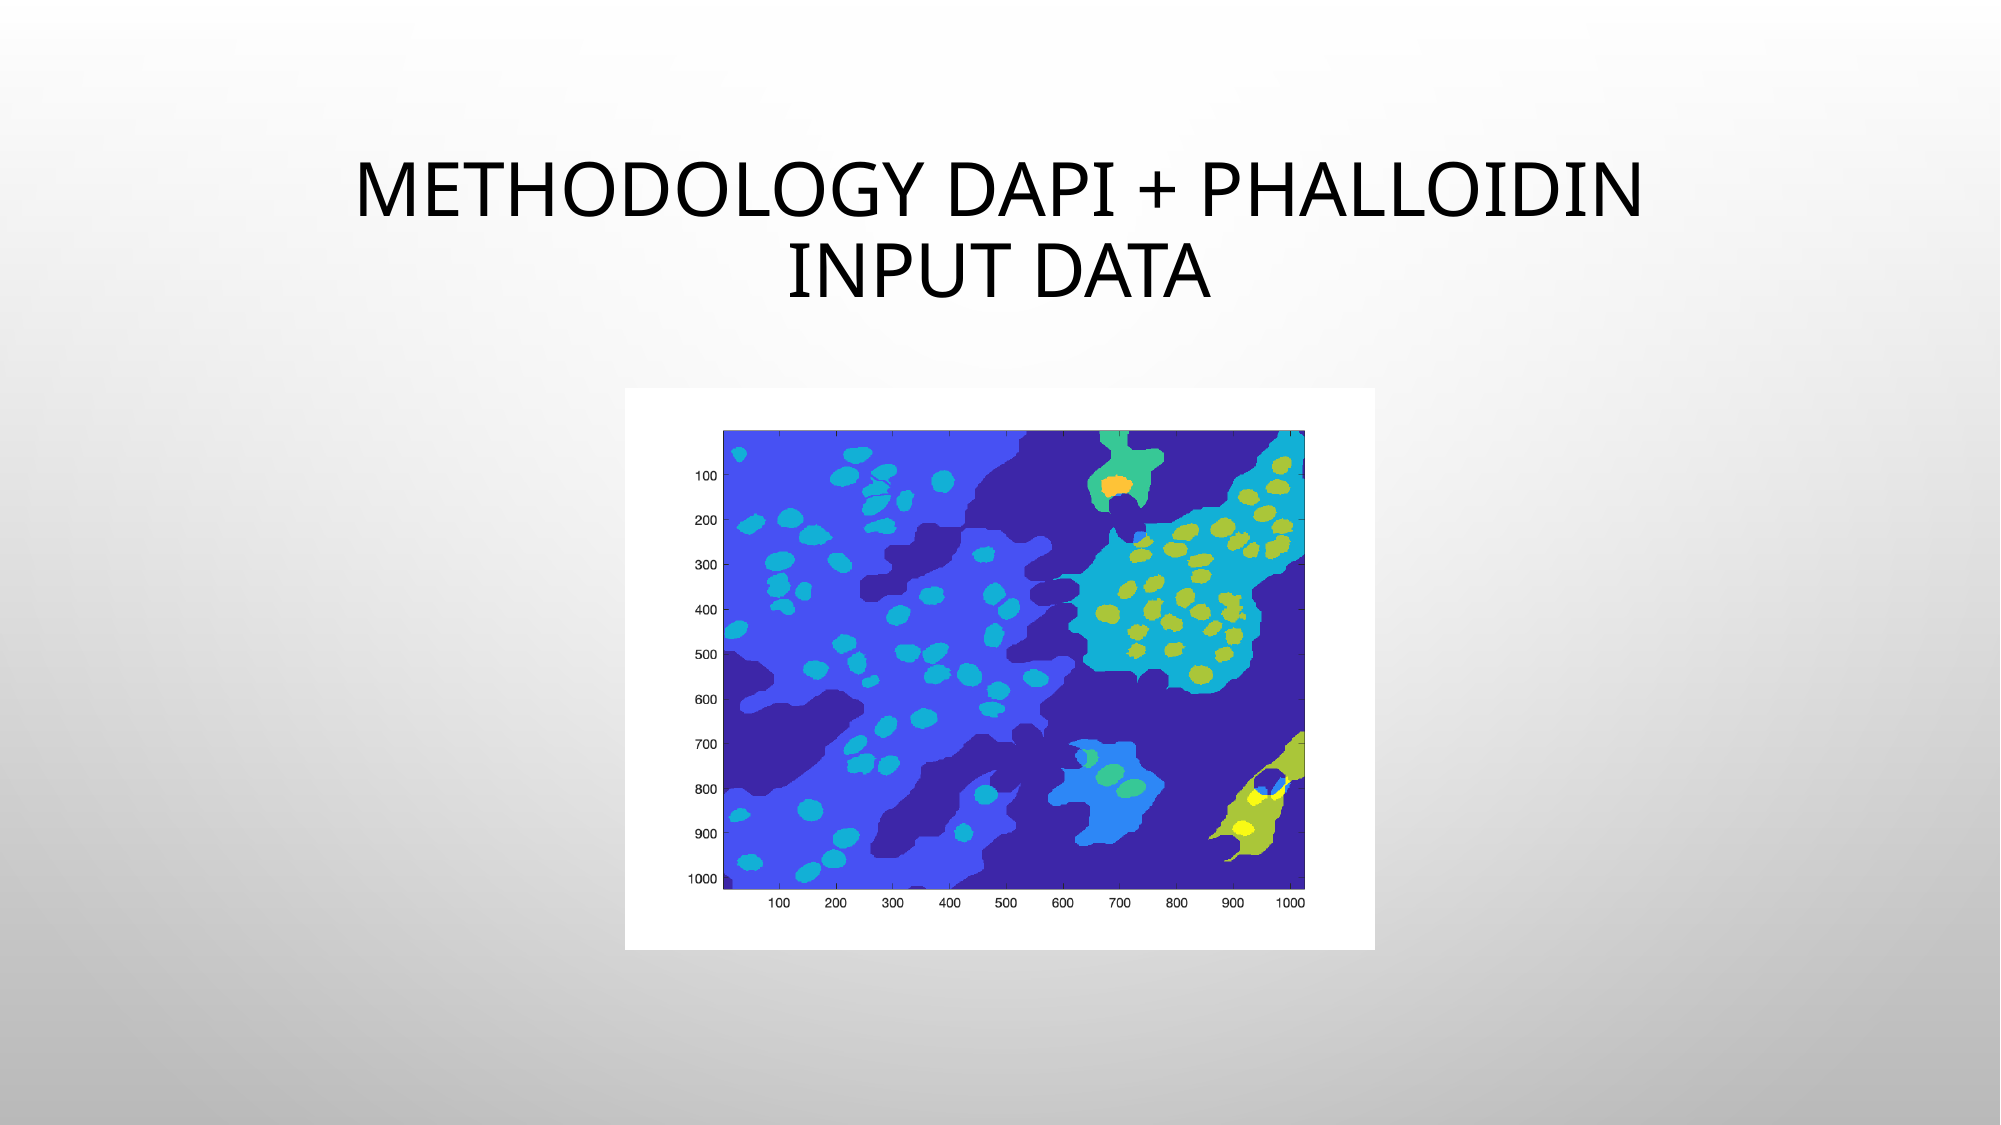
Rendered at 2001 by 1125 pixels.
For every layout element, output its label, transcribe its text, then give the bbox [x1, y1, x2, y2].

picture [0, 0, 2000, 1125]
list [625, 387, 1375, 951]
title Methodology DAPI + Phalloidin Input Data [149, 101, 1851, 364]
